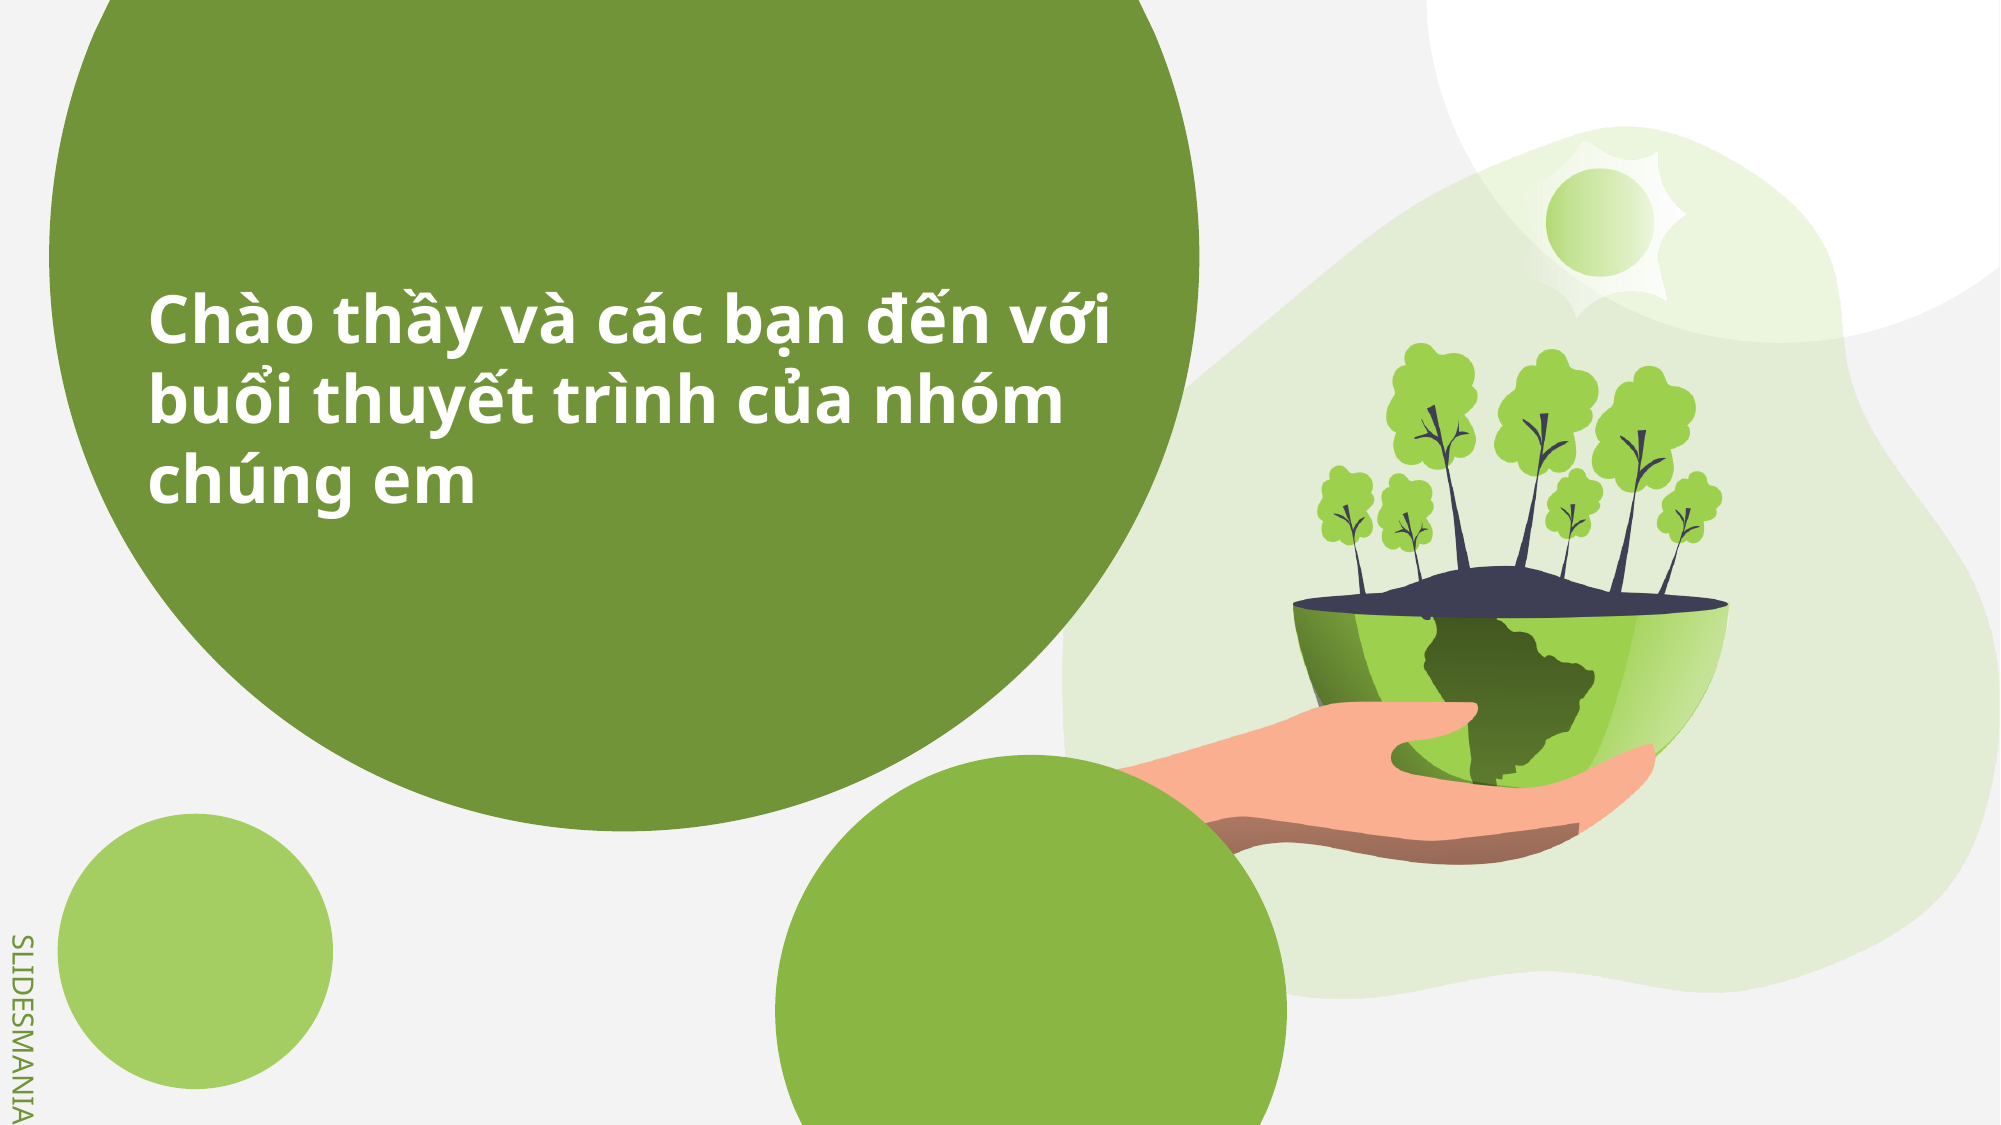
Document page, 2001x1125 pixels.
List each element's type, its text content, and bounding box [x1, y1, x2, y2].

title Chào thầy và các bạn đến với buổi thuyết trình của nhóm chúng em [127, 87, 1161, 537]
picture [1062, 126, 2000, 999]
